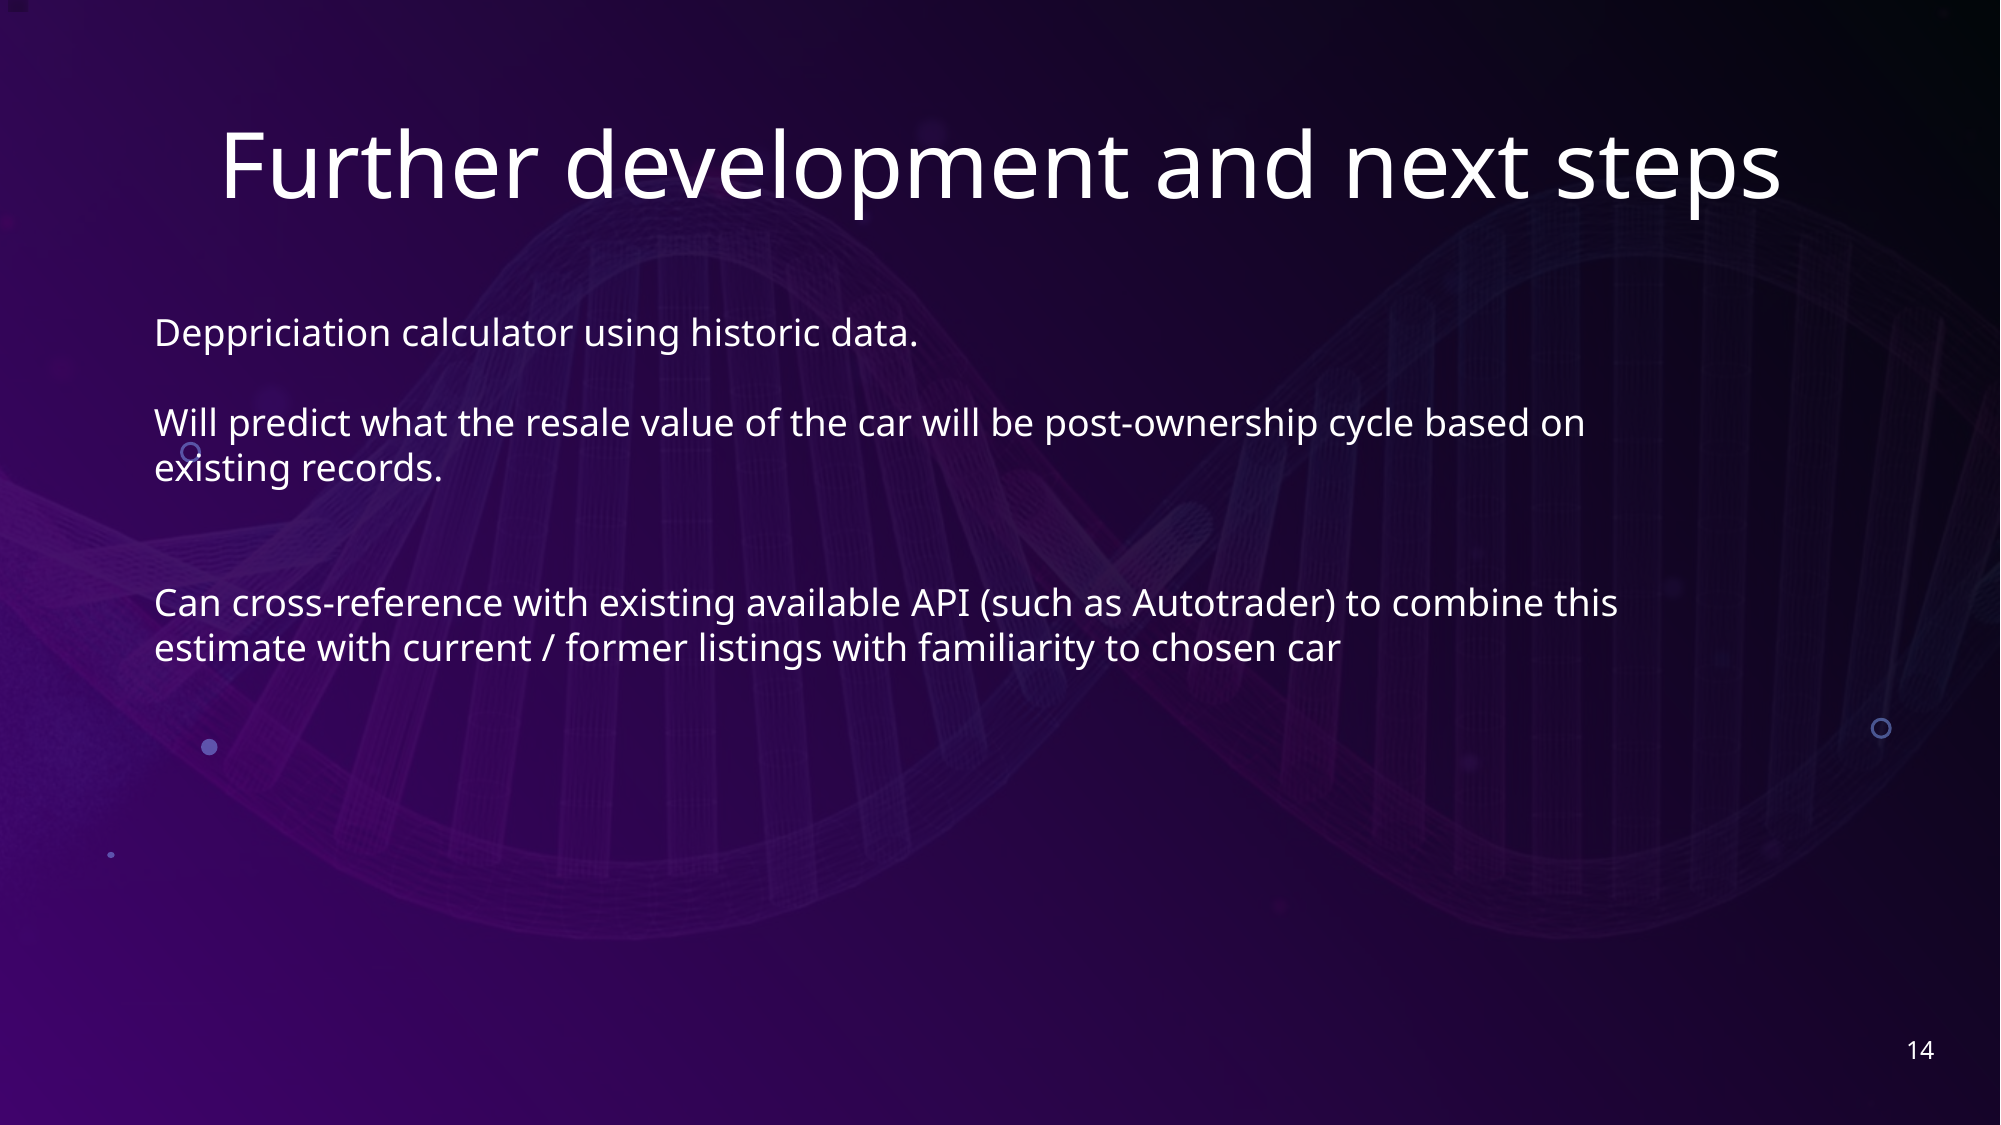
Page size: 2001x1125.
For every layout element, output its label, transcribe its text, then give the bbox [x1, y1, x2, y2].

title Further development and next steps [139, 59, 1865, 278]
slide_number 14 [1499, 1021, 1950, 1082]
text_box Deppriciation calculator using historic data. Will predict what the resale value of the car will be post-ownership cycle based on existing records. Can cross-reference with existing available API (such as Autotrader) to combine this estimate with current / former listings with familiarity to chosen car [139, 301, 1718, 767]
